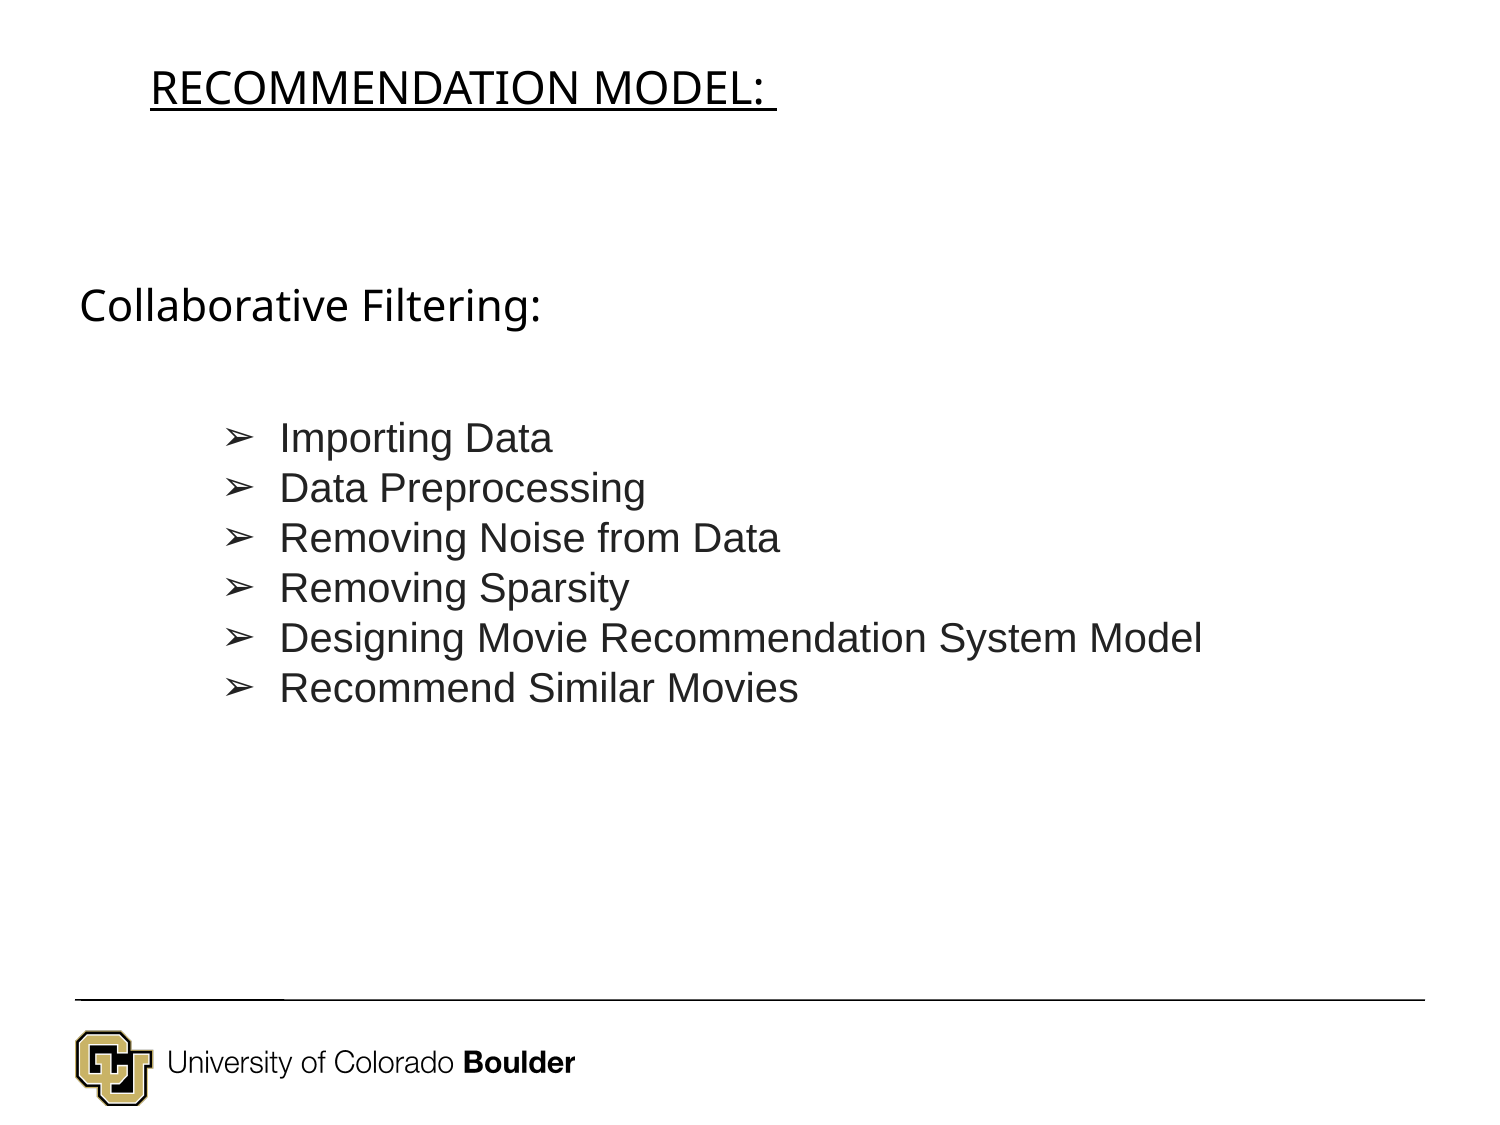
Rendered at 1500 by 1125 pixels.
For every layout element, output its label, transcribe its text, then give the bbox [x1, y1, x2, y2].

text_box RECOMMENDATION MODEL: [134, 43, 1256, 129]
text_box Collaborative Filtering: [64, 263, 818, 346]
text_box Importing Data Data Preprocessing Removing Noise from Data Removing Sparsity Designing Movie Recommendation System Model Recommend Similar Movies [189, 395, 1311, 726]
picture [75, 1030, 575, 1106]
